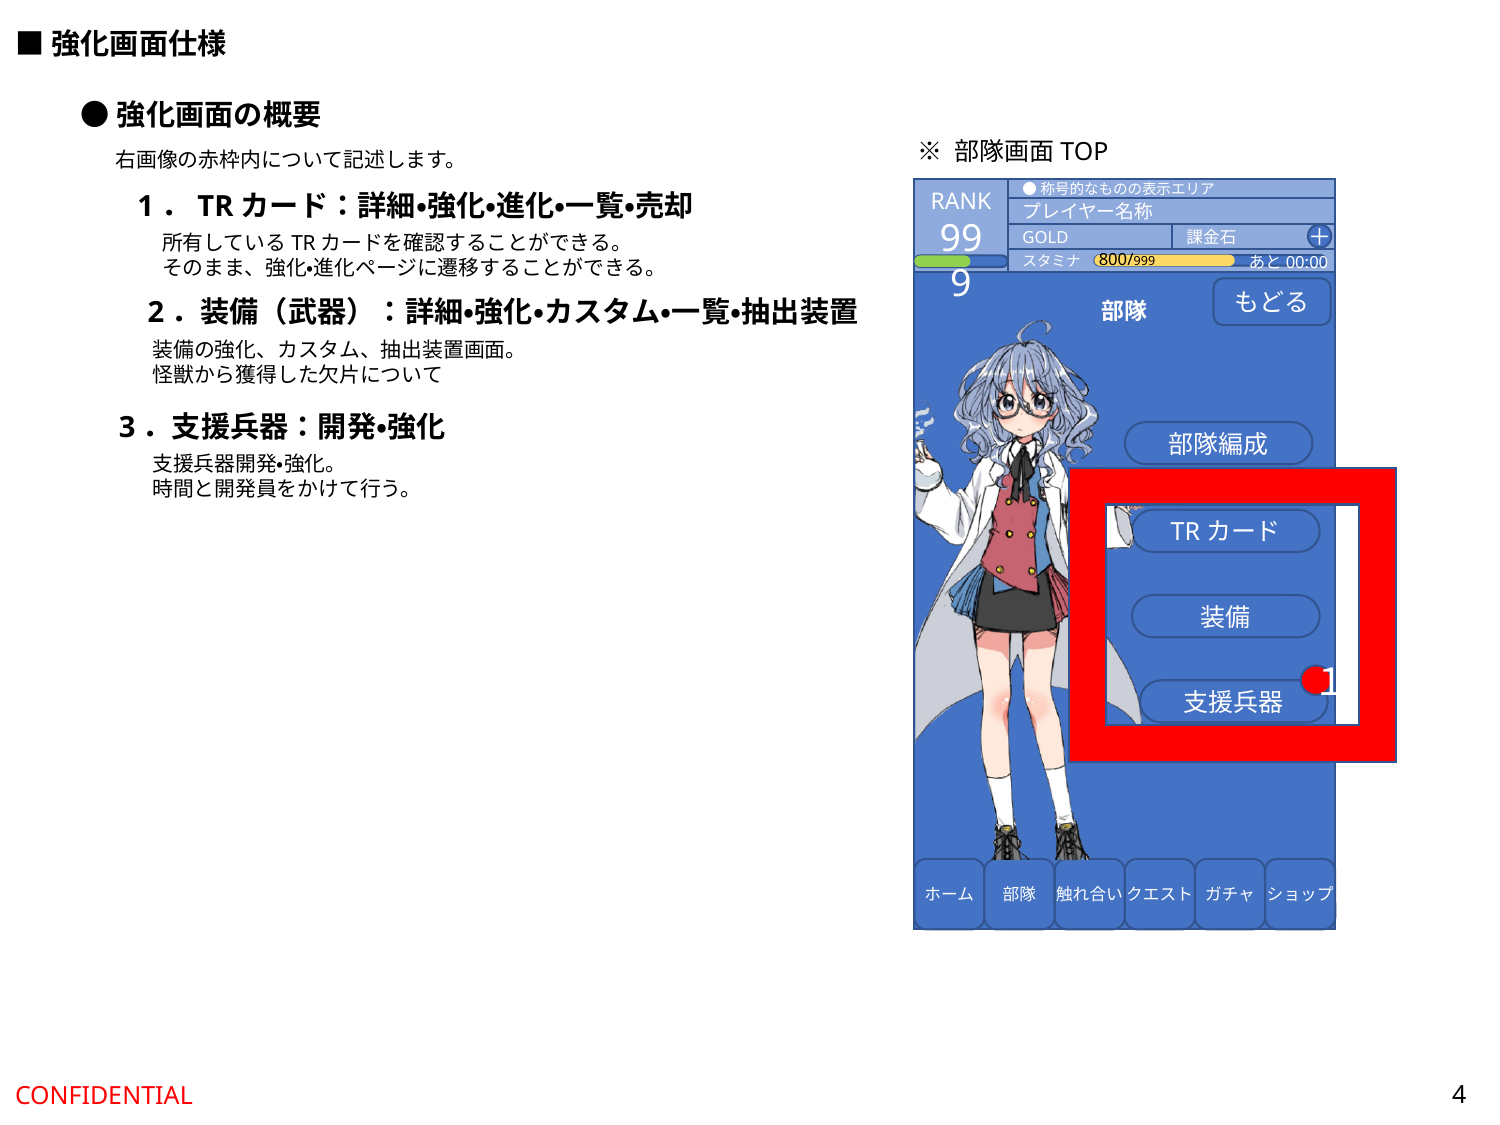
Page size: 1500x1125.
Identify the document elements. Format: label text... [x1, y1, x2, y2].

slide_number 4 [1143, 1065, 1482, 1125]
text_box 部隊編成 [1150, 420, 1314, 466]
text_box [914, 179, 1336, 273]
text_box 右画像の赤枠内について記述します。 [101, 138, 482, 179]
text_box [1150, 467, 1397, 763]
text_box 装備の強化、カスタム、抽出装置画面。 怪獣から獲得した欠片について [137, 329, 542, 395]
text_box ※ 部隊画面TOP [903, 128, 1308, 173]
text_box 1．TRカード：詳細・強化・進化・一覧・売却 [122, 179, 710, 230]
text_box ●強化画面の概要 [65, 88, 337, 139]
text_box 部隊 [913, 273, 1336, 866]
picture [915, 320, 1150, 860]
text_box TRカード [1150, 508, 1321, 554]
text_box 3．支援兵器：開発・強化 [103, 401, 461, 451]
text_box １ [1299, 664, 1333, 697]
text_box 2．装備（武器）：詳細・強化・カスタム・一覧・抽出装置 [132, 286, 874, 337]
text_box もどる [1212, 277, 1332, 327]
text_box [914, 858, 1336, 930]
text_box 装備 [1150, 593, 1321, 639]
text_box 支援兵器 [1150, 679, 1329, 724]
text_box ■強化画面仕様 [0, 17, 242, 68]
footer CONFIDENTIAL [0, 1065, 507, 1125]
text_box 支援兵器開発・強化。 時間と開発員をかけて行う。 [137, 443, 437, 508]
text_box 所有しているTRカードを確認することができる。 そのまま、強化・進化ページに遷移することができる。 [147, 222, 681, 287]
